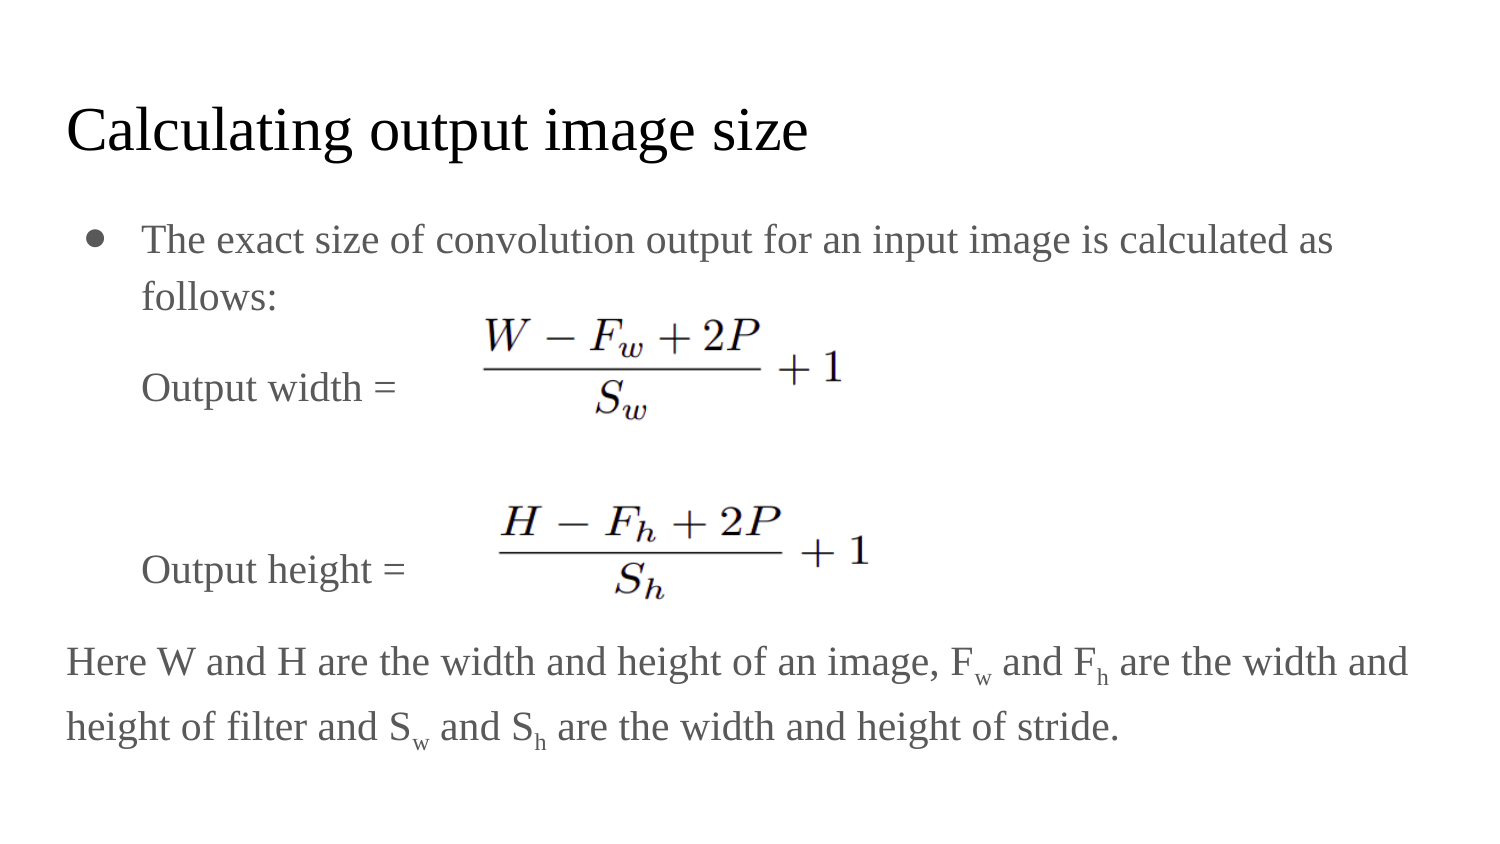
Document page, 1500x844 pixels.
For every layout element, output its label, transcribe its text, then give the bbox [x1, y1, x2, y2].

picture [452, 480, 916, 620]
title Calculating output image size [51, 72, 1449, 167]
picture [451, 288, 880, 432]
list The exact size of convolution output for an input image is calculated as follows: Output width = Output height = Here W and H are the width and height of an image, Fw and Fh are the width and height of filter and Sw and Sh are the width and height of stride. [51, 189, 1449, 750]
